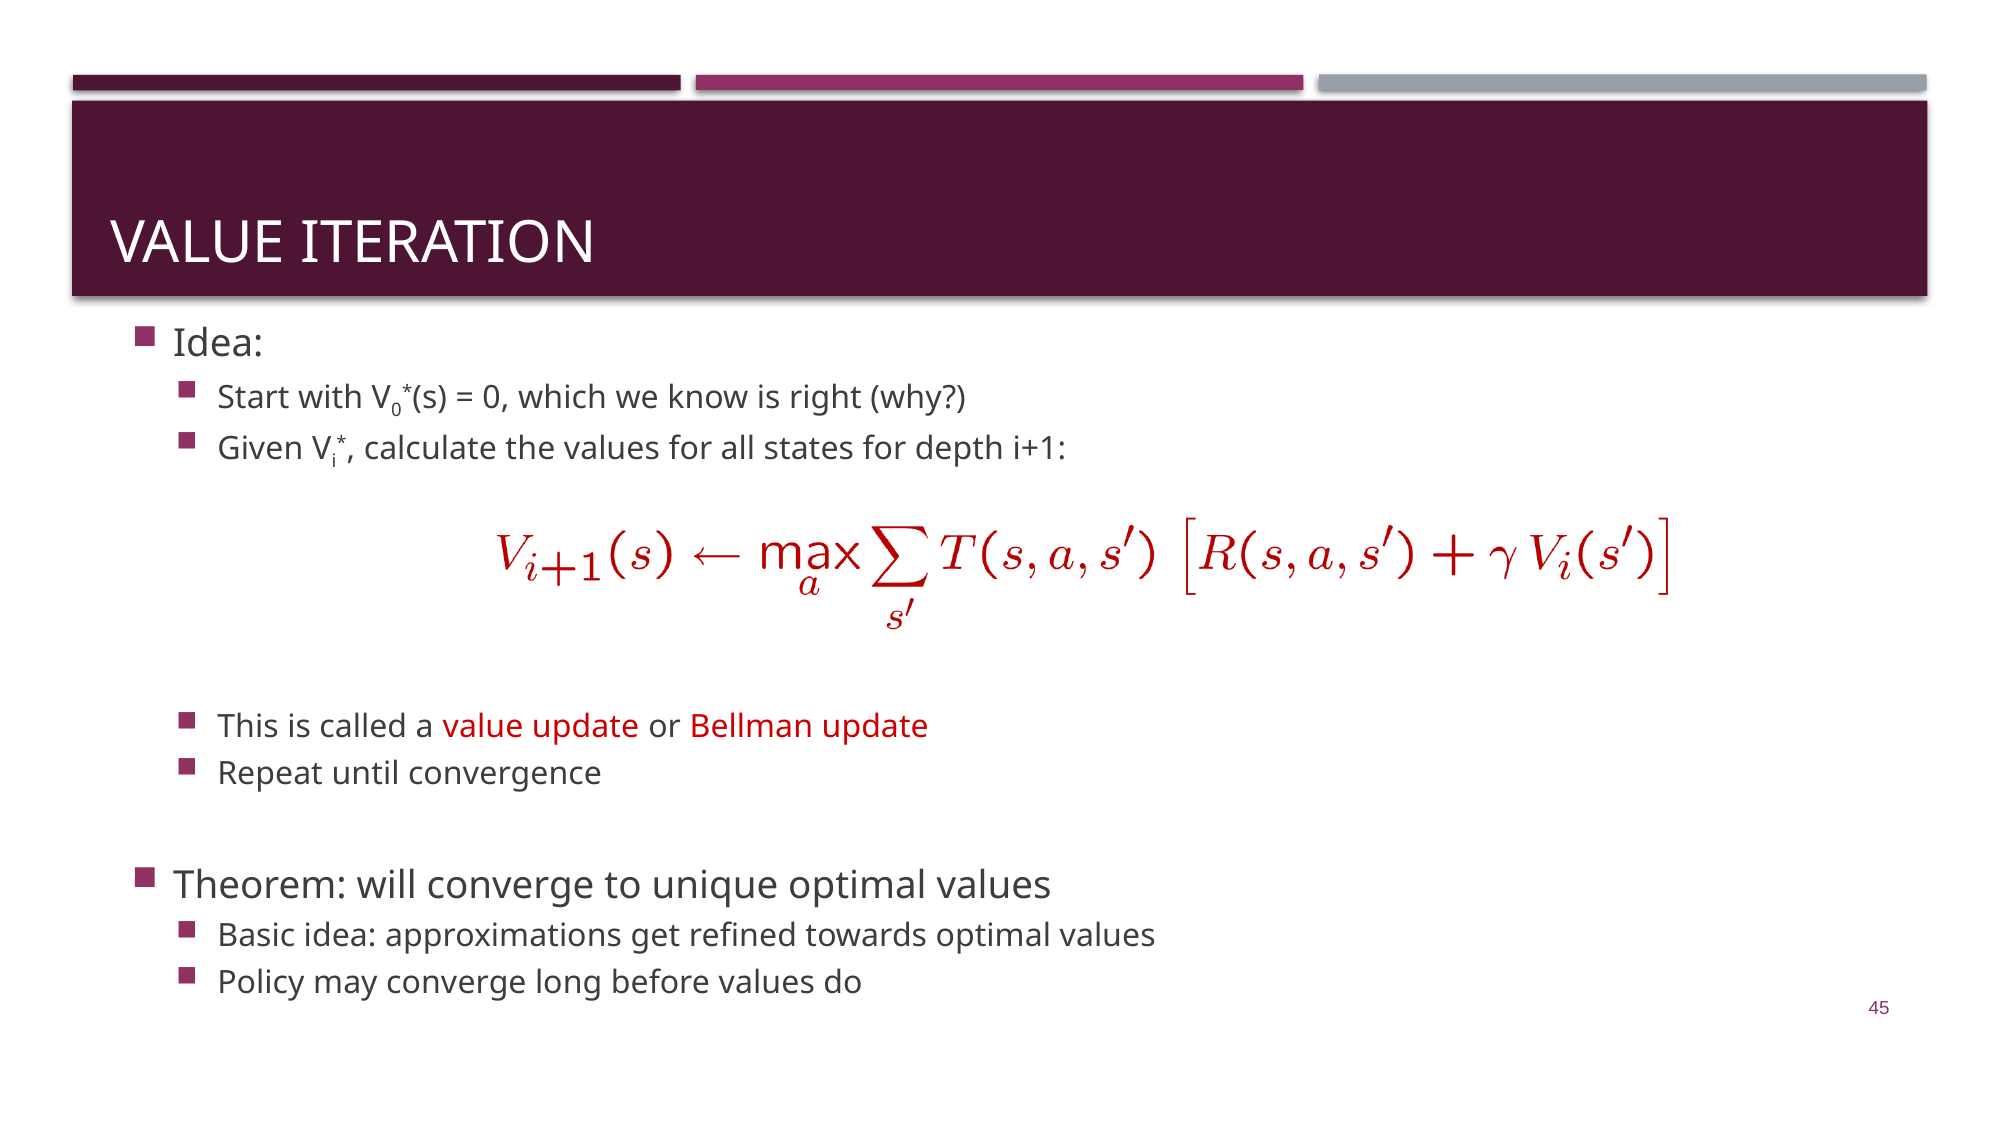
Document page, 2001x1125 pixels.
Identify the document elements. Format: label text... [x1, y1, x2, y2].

picture [494, 515, 1668, 630]
list Idea: Start with V0*(s) = 0, which we know is right (why?) Given Vi*, calculate the values for all states for depth i+1: This is called a value update or Bellman update Repeat until convergence Theorem: will converge to unique optimal values Basic idea: approximations get refined towards optimal values Policy may converge long before values do [116, 316, 1820, 1010]
slide_number 45 [1732, 977, 1905, 1037]
title Value Iteration [95, 115, 1905, 282]
